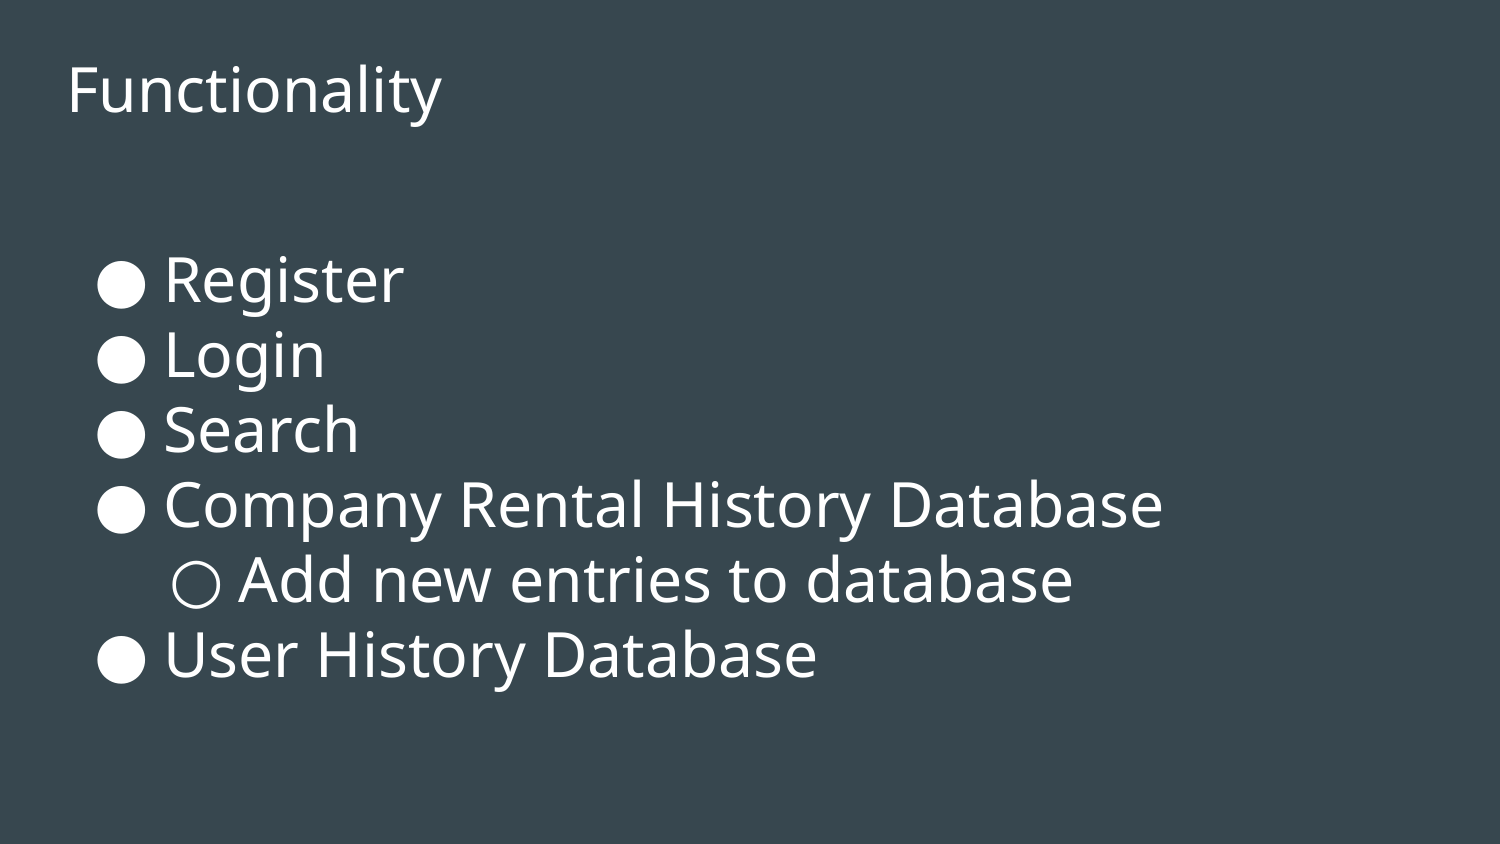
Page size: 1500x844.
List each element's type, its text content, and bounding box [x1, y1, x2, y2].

title Register Login Search Company Rental History Database Add new entries to database User History Database [73, 225, 1471, 320]
title Functionality [51, 34, 1449, 129]
